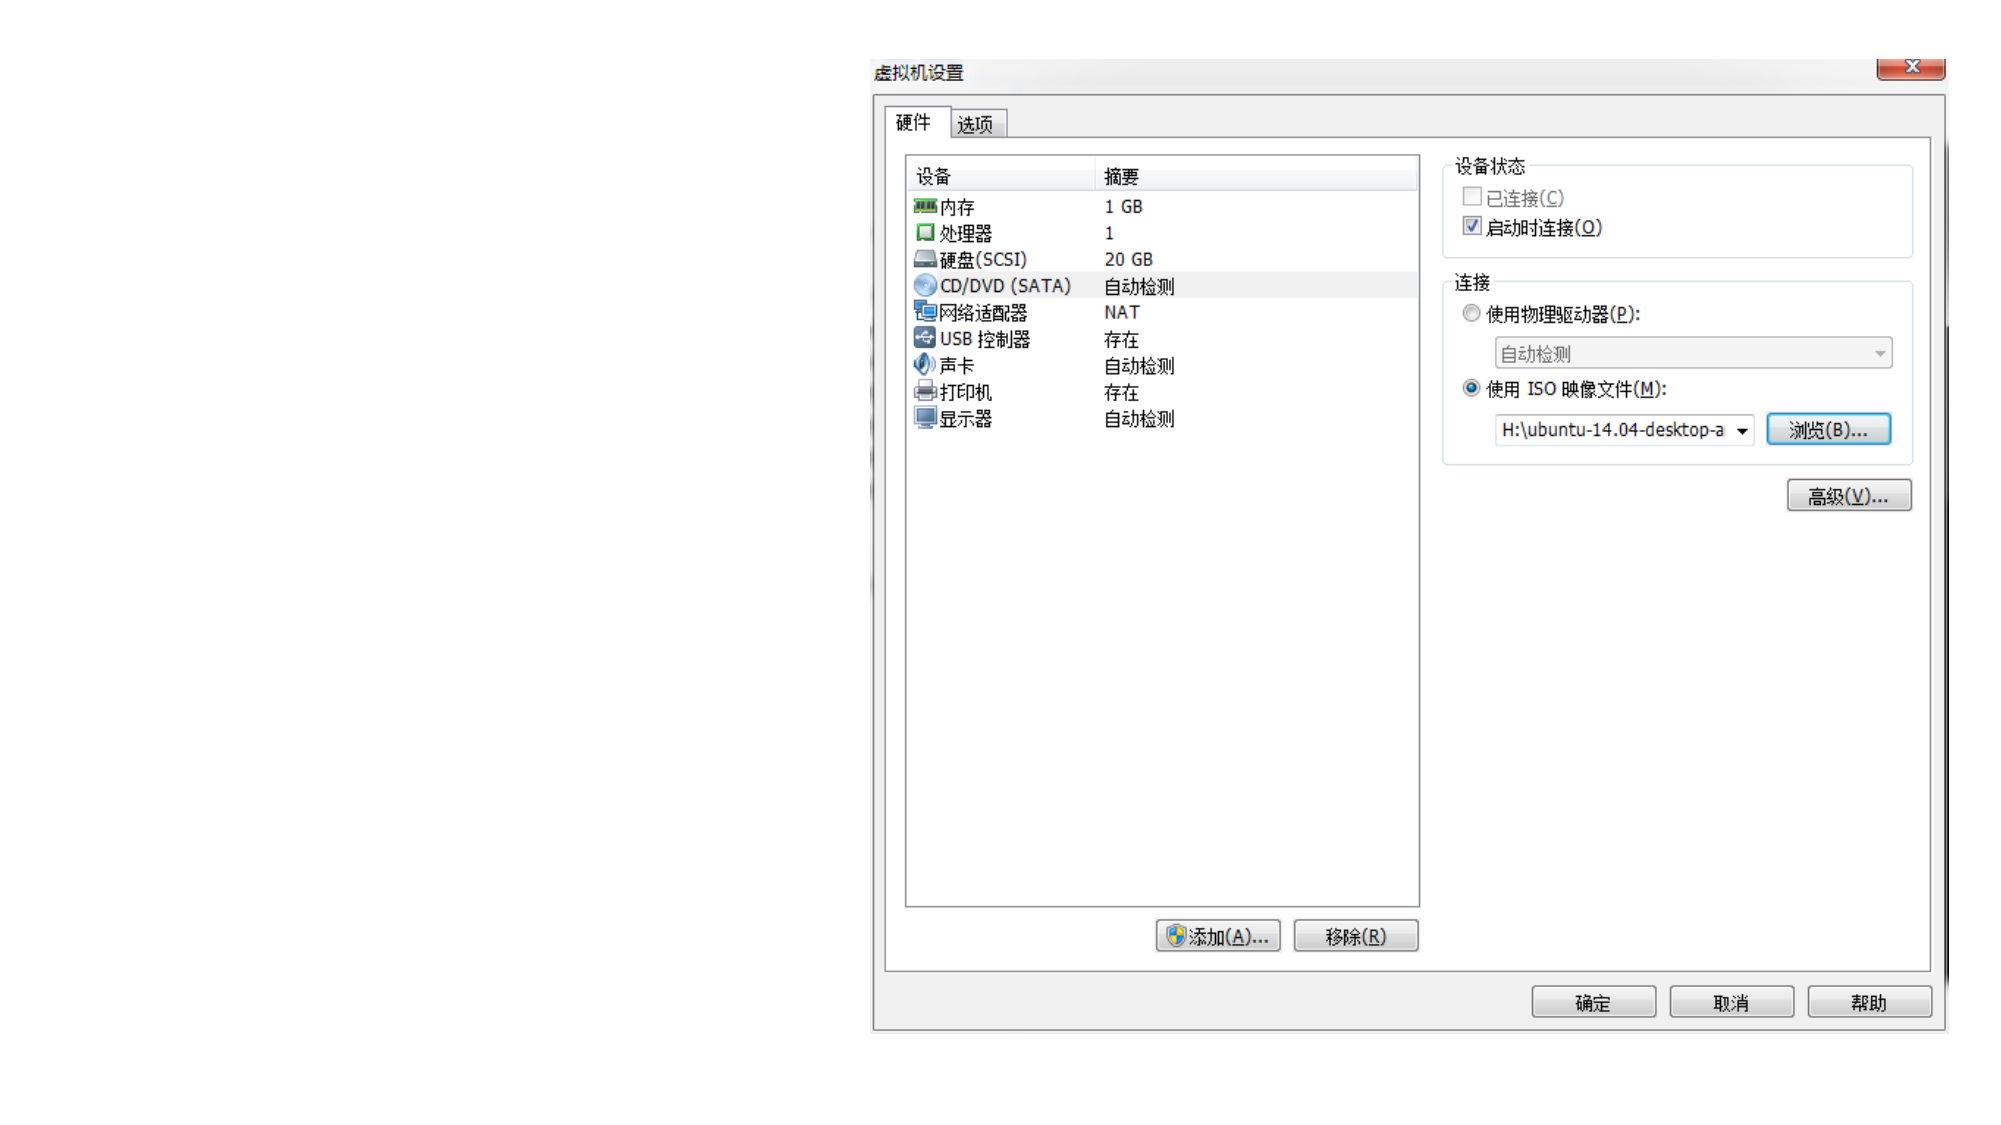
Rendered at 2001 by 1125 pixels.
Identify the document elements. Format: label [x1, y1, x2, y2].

list [870, 59, 1949, 1034]
